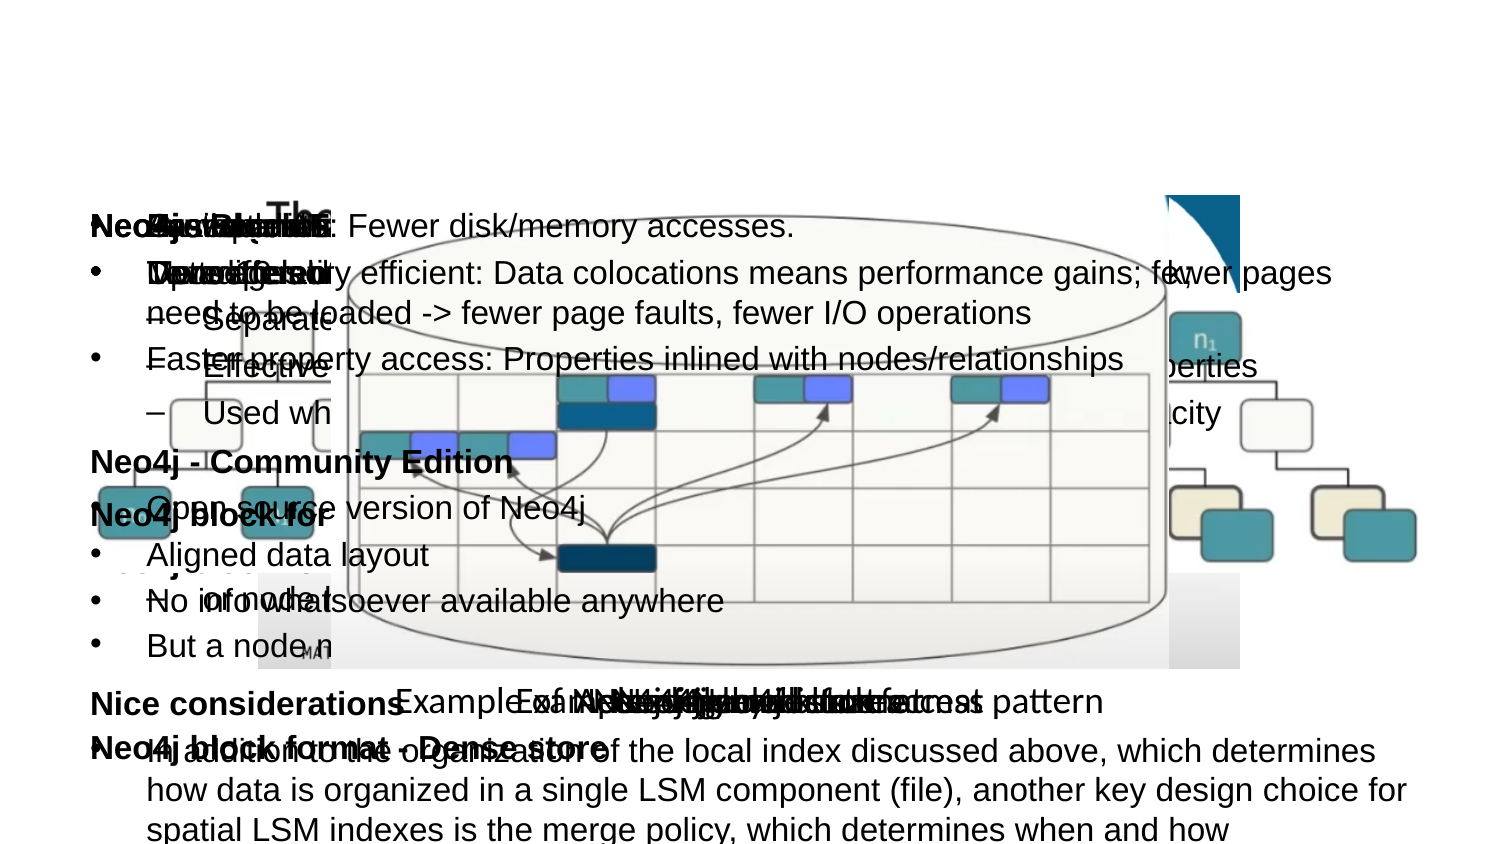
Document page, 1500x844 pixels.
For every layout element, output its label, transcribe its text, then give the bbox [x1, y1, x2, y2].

list Fast queries: Fewer disk/memory accesses. More memory efficient: Data colocations means performance gains; fewer pages need to be loaded -> fewer page faults, fewer I/O operations Faster property access: Properties inlined with nodes/relationships Neo4j - Community Edition Open source version of Neo4j Aligned data layout No info whatsoever available anywhere Nice considerations In addition to the organization of the local index discussed above, which determines how data is organized in a single LSM component (file), another key design choice for spatial LSM indexes is the merge policy, which determines when and how components are merged. The [75, 196, 255, 292]
list Fast queries: Fewer disk/memory accesses. More memory efficient: Data colocations means performance gains; fewer pages need to be loaded -> fewer page faults, fewer I/O operations Faster property access: Properties inlined with nodes/relationships Neo4j - Community Edition Open source version of Neo4j Aligned data layout No info whatsoever available anywhere Nice considerations In addition to the organization of the local index discussed above, which determines how data is organized in a single LSM component (file), another key design choice for spatial LSM indexes is the merge policy, which determines when and how components are merged. The [75, 580, 1425, 754]
picture [74, 195, 1426, 669]
list Fast queries: Fewer disk/memory accesses. More memory efficient: Data colocations means performance gains; fewer pages need to be loaded -> fewer page faults, fewer I/O operations Faster property access: Properties inlined with nodes/relationships Neo4j - Community Edition Open source version of Neo4j Aligned data layout No info whatsoever available anywhere Nice considerations In addition to the organization of the local index discussed above, which determines how data is organized in a single LSM component (file), another key design choice for spatial LSM indexes is the merge policy, which determines when and how components are merged. The [1242, 196, 1425, 293]
